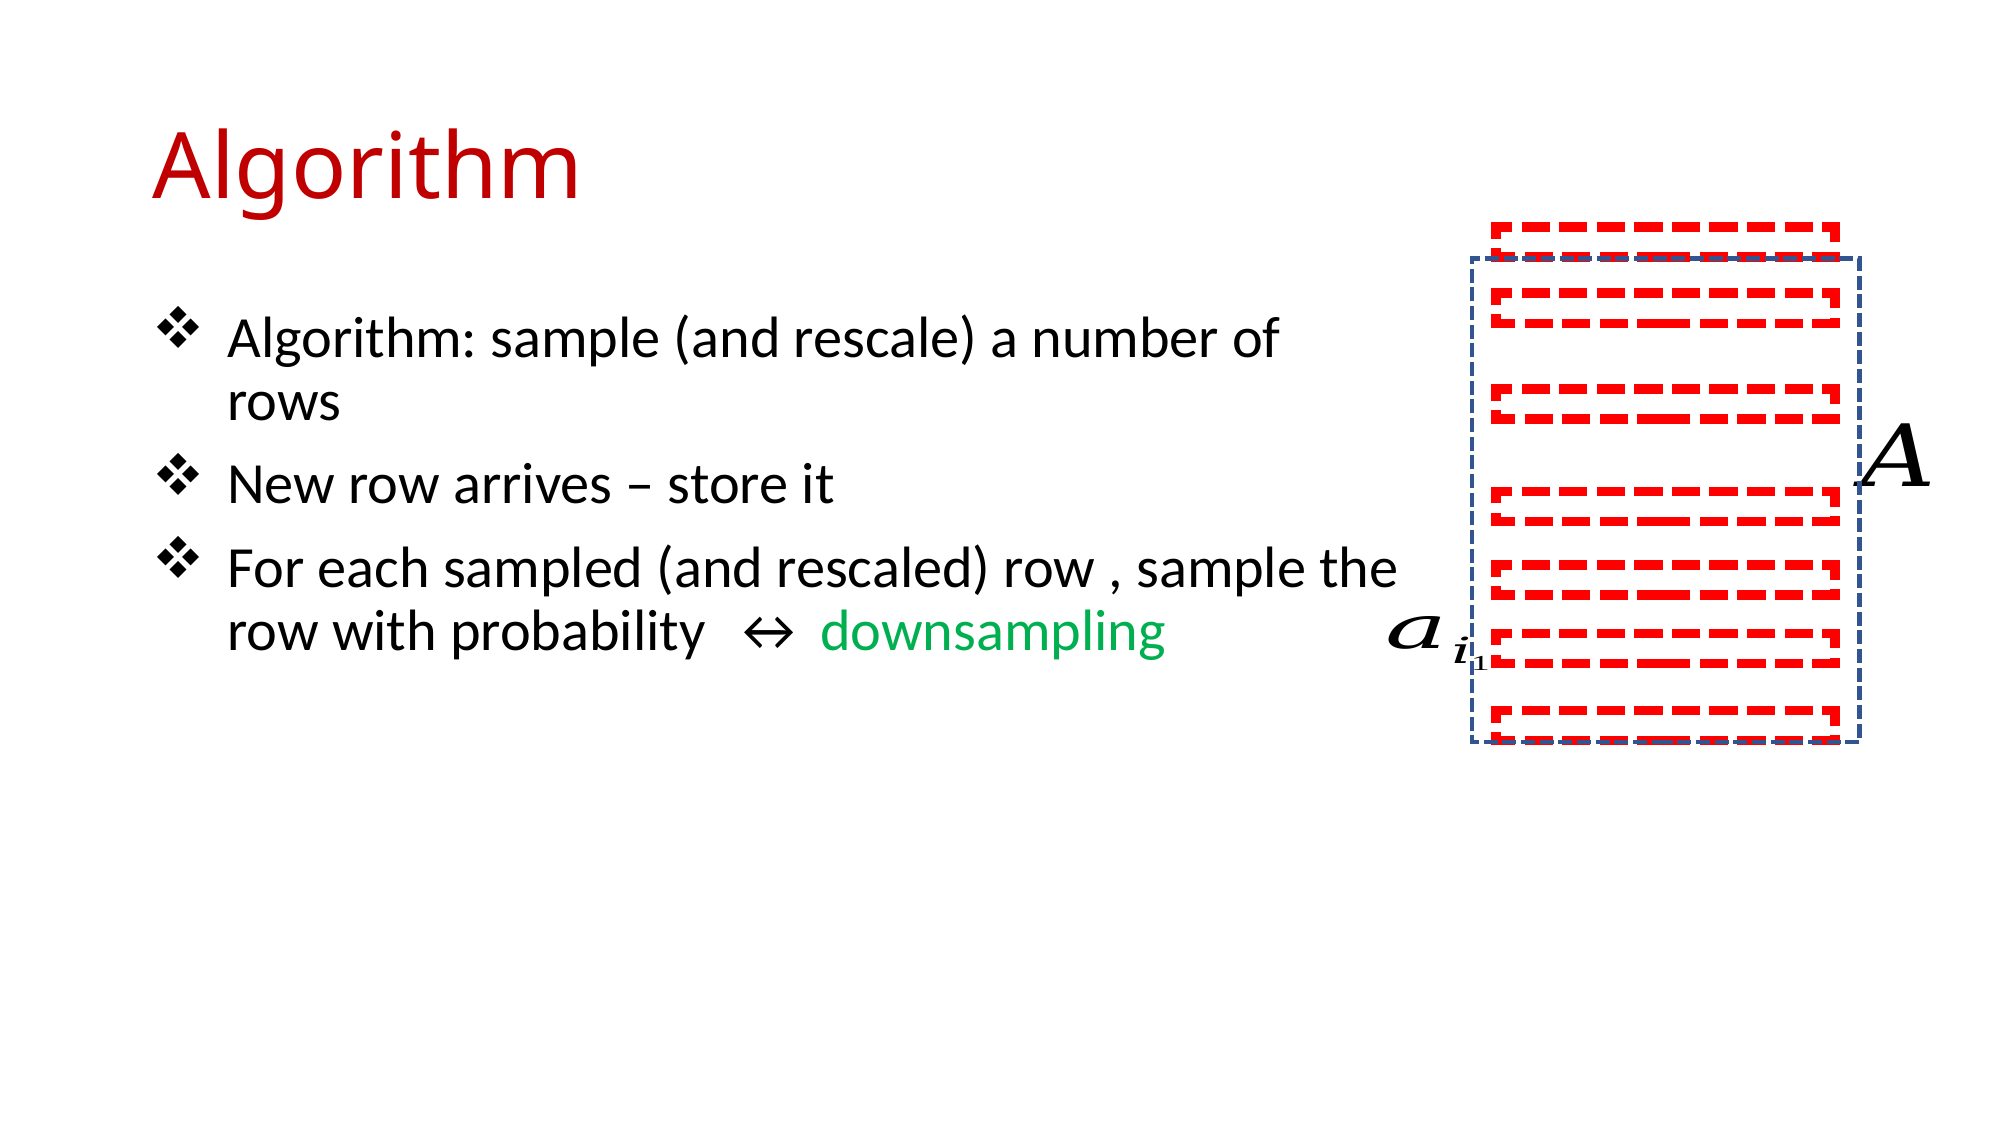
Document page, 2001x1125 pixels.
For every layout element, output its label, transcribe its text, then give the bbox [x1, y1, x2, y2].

title Algorithm [137, 59, 1863, 278]
text_box [1495, 226, 1836, 258]
text_box [1471, 257, 1860, 743]
